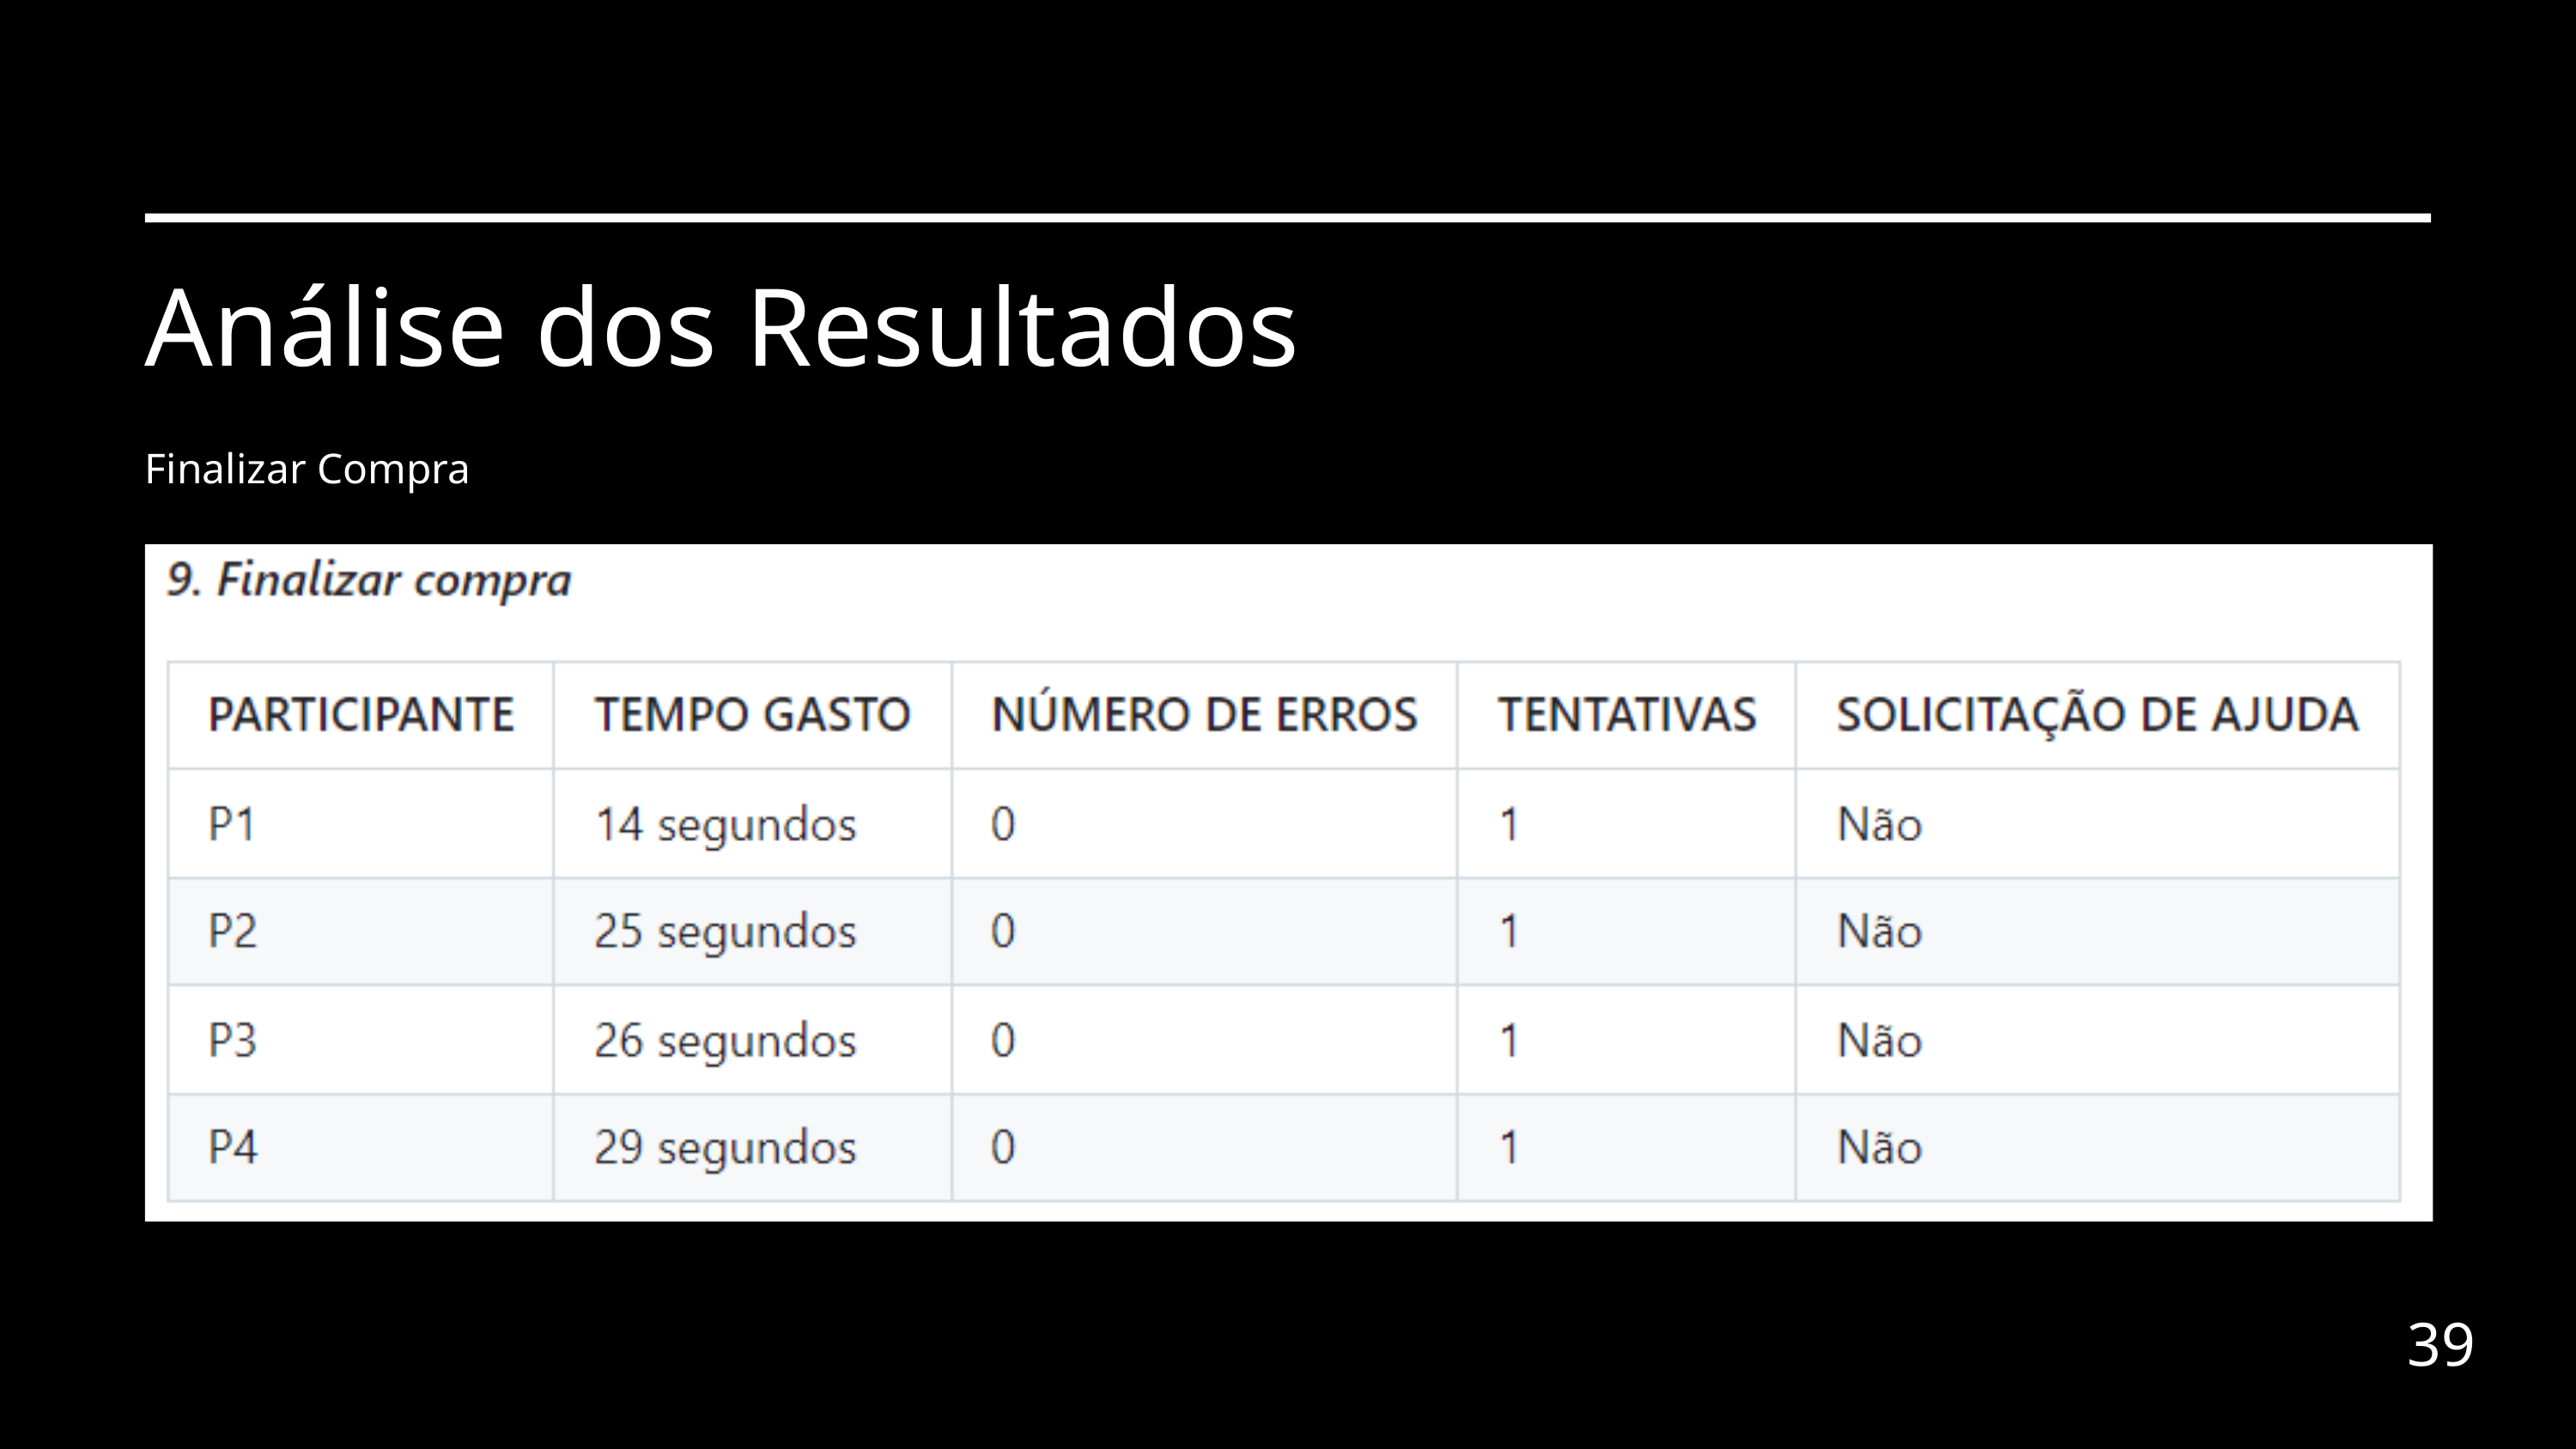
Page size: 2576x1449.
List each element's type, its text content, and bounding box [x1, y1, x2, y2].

text_box [144, 544, 2433, 1222]
text_box Análise dos Resultados [144, 251, 2122, 387]
text_box Finalizar Compra [144, 434, 1285, 493]
text_box 39 [2407, 1294, 2476, 1379]
text_box [144, 213, 2432, 223]
